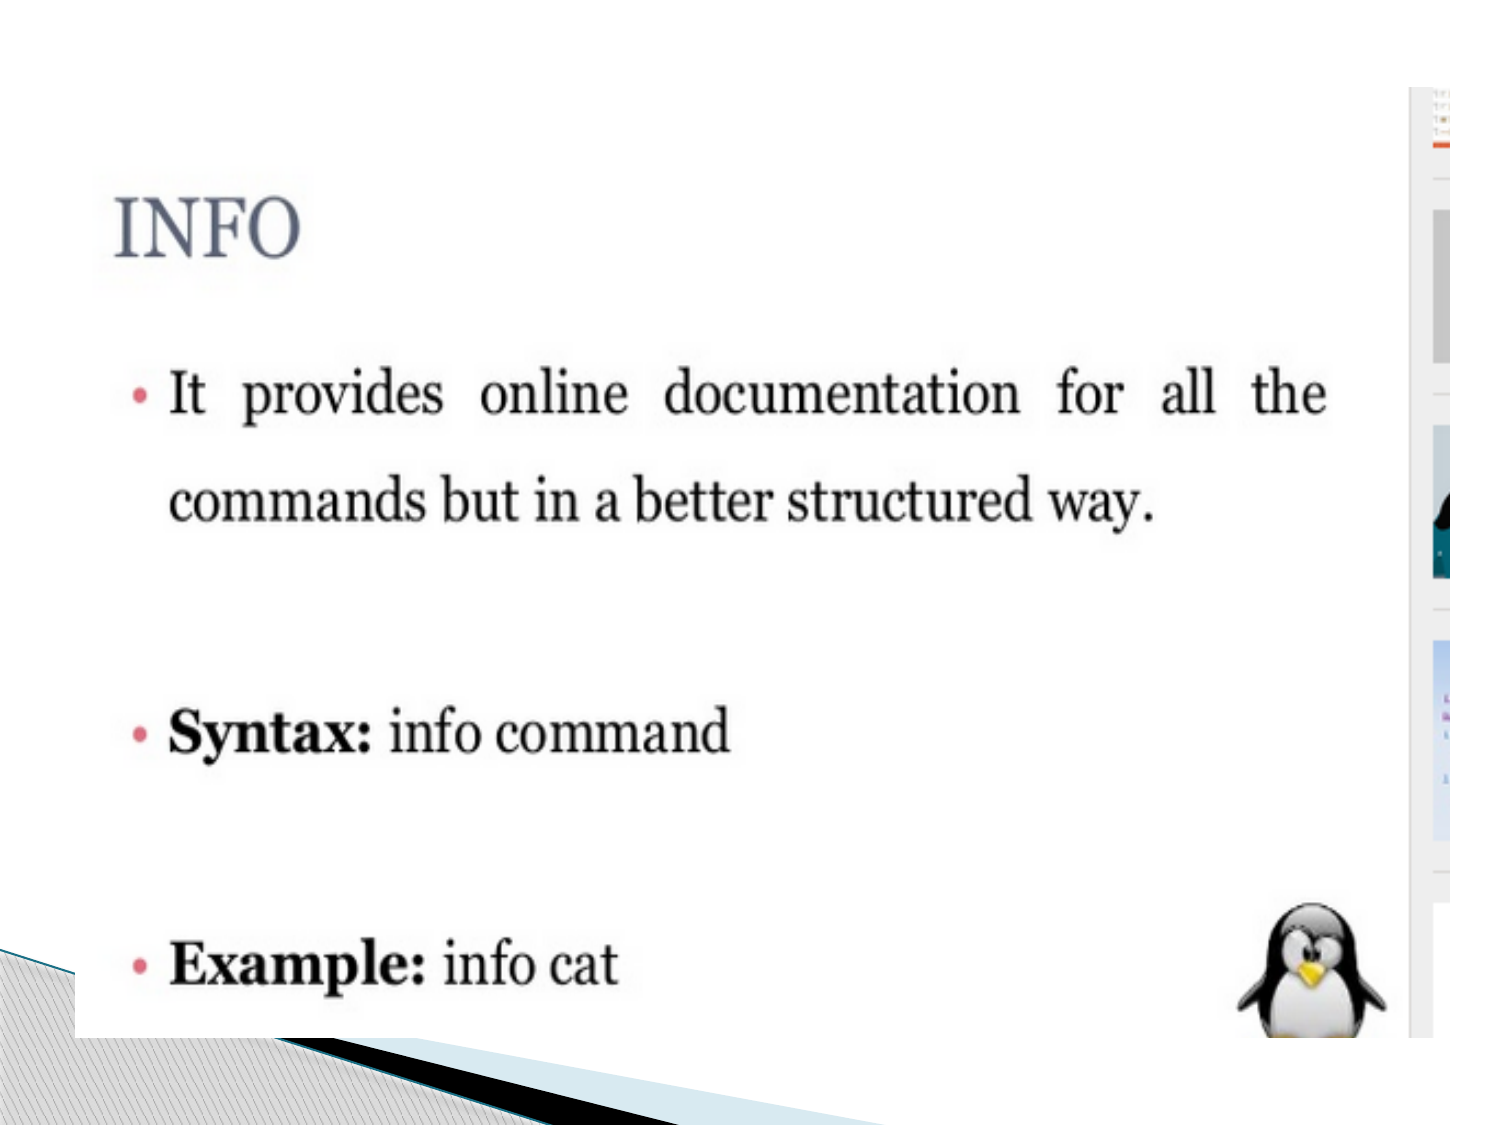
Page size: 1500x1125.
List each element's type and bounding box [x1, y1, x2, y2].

list [74, 87, 1451, 1038]
